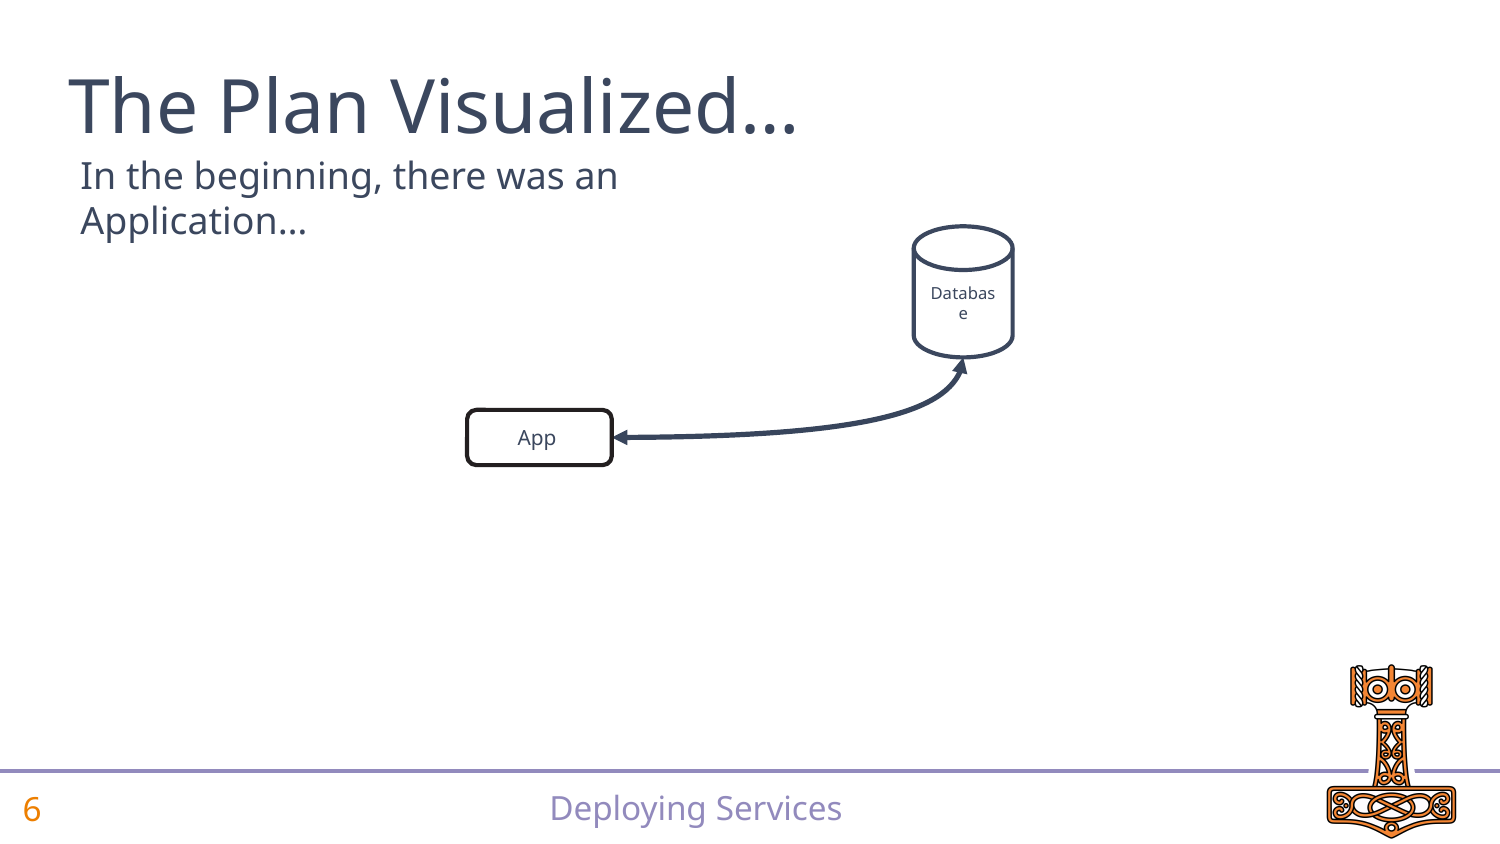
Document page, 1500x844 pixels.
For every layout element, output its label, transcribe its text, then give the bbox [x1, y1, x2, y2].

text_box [466, 409, 613, 466]
picture [1320, 655, 1461, 844]
text_box In the beginning, there was an Application… [65, 145, 818, 250]
title The Plan Visualized… [53, 43, 1203, 157]
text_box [611, 291, 914, 438]
text_box Database [911, 224, 1015, 360]
